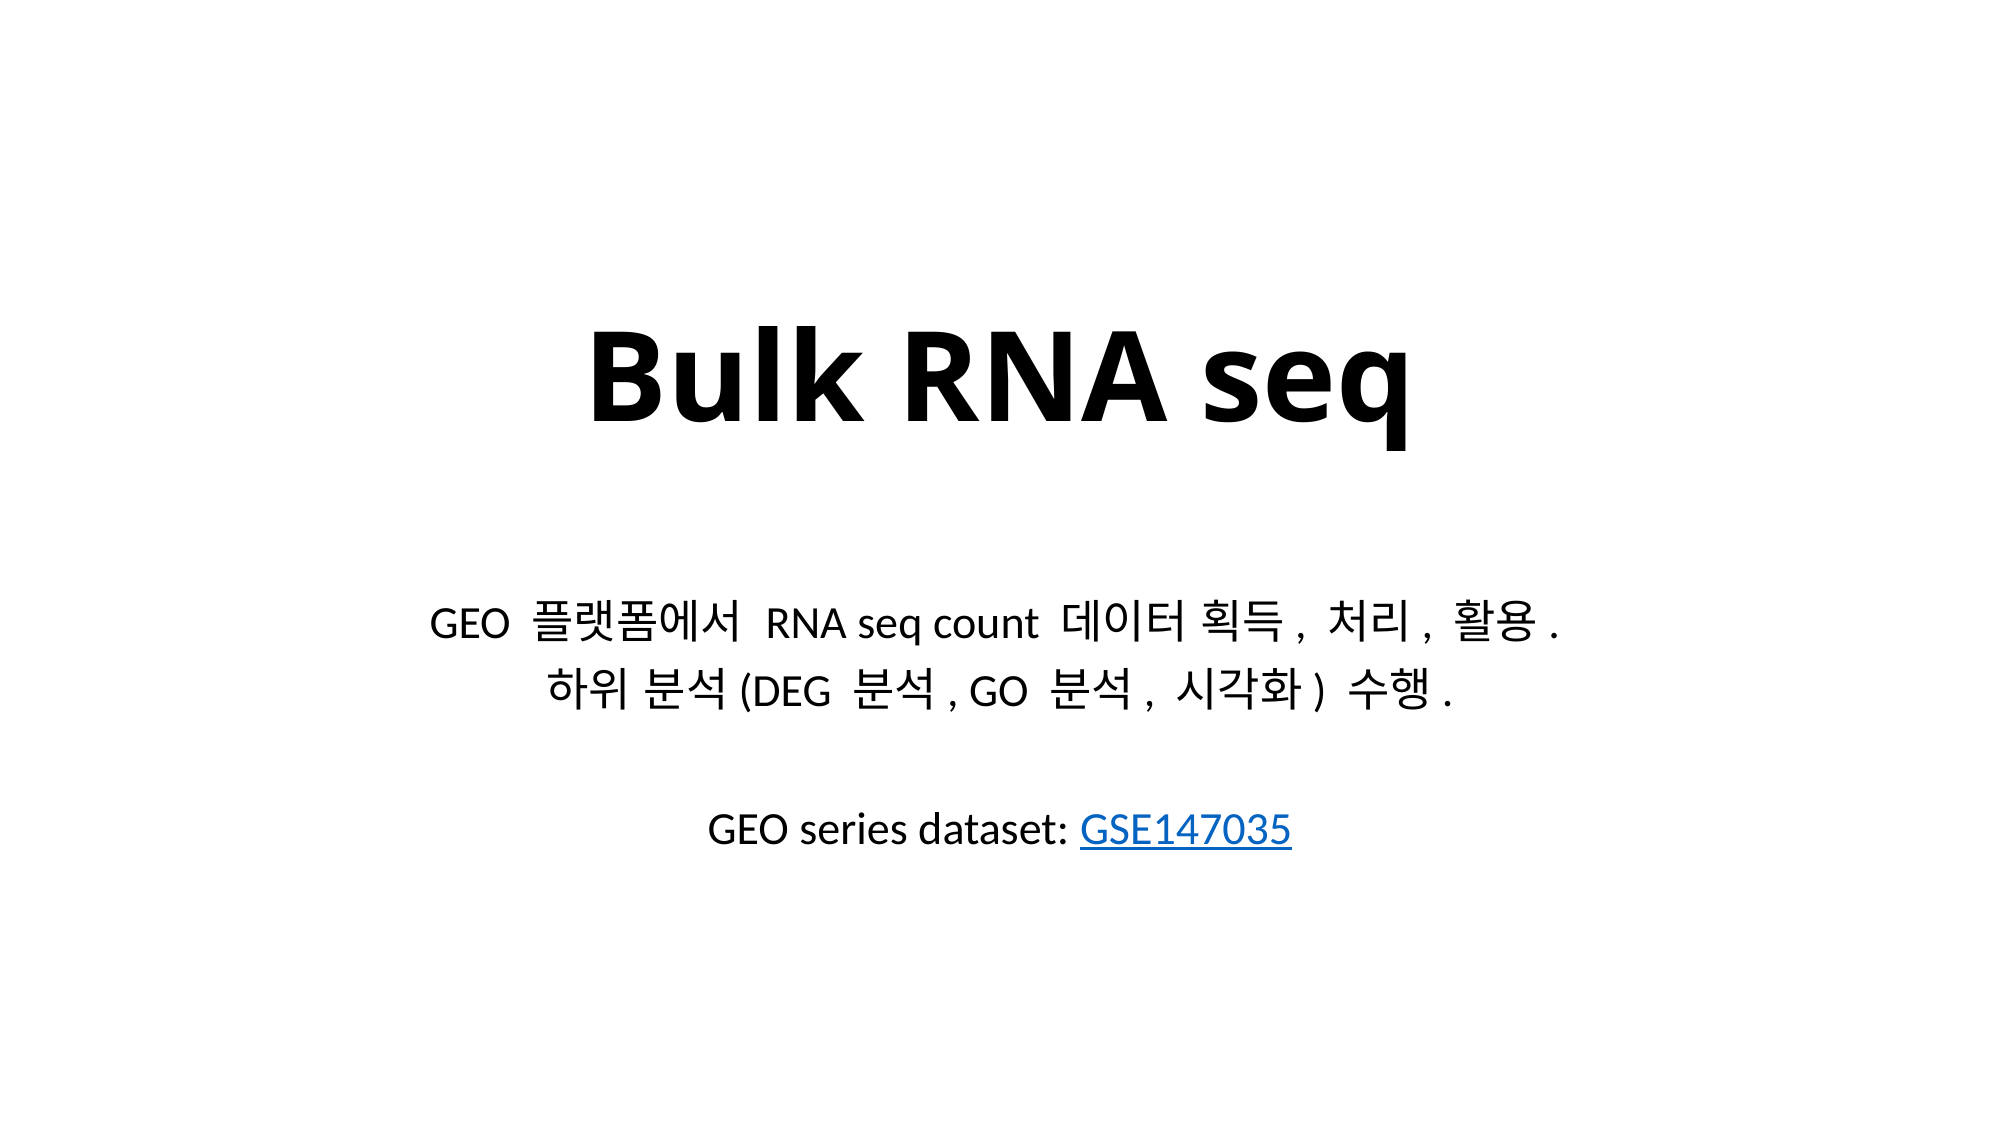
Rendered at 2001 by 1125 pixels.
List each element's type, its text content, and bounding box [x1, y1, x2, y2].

subtitle GEO 플랫폼에서 RNA seq count 데이터 획득, 처리, 활용. 하위 분석(DEG 분석, GO 분석, 시각화) 수행. GEO series dataset: GSE147035 [249, 590, 1750, 863]
title Bulk RNA seq [249, 184, 1750, 456]
